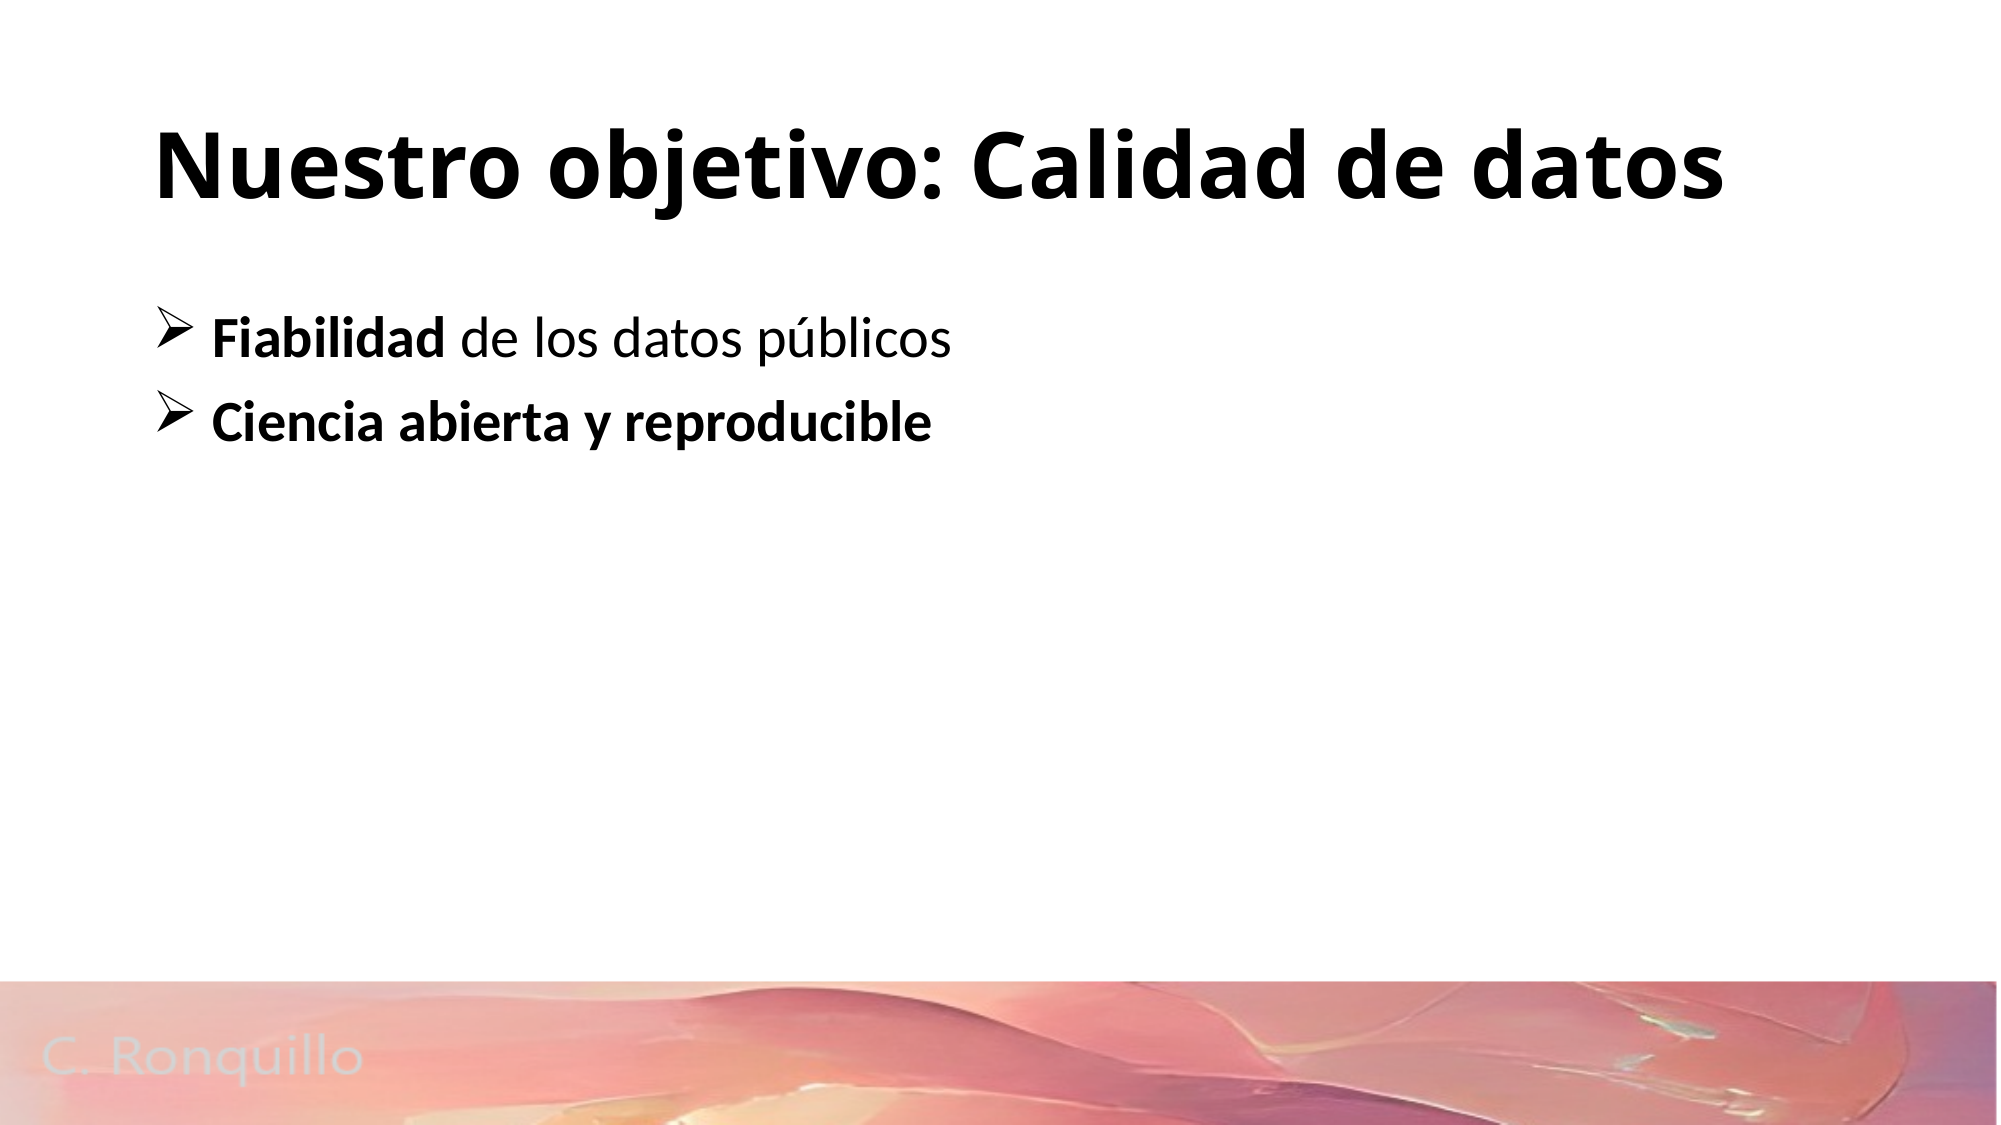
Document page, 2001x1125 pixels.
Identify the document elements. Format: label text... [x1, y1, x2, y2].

title Nuestro objetivo: Calidad de datos [137, 59, 1863, 278]
list Fiabilidad de los datos públicos Ciencia abierta y reproducible [137, 299, 1863, 1014]
table_cell [0, 0, 2000, 1125]
